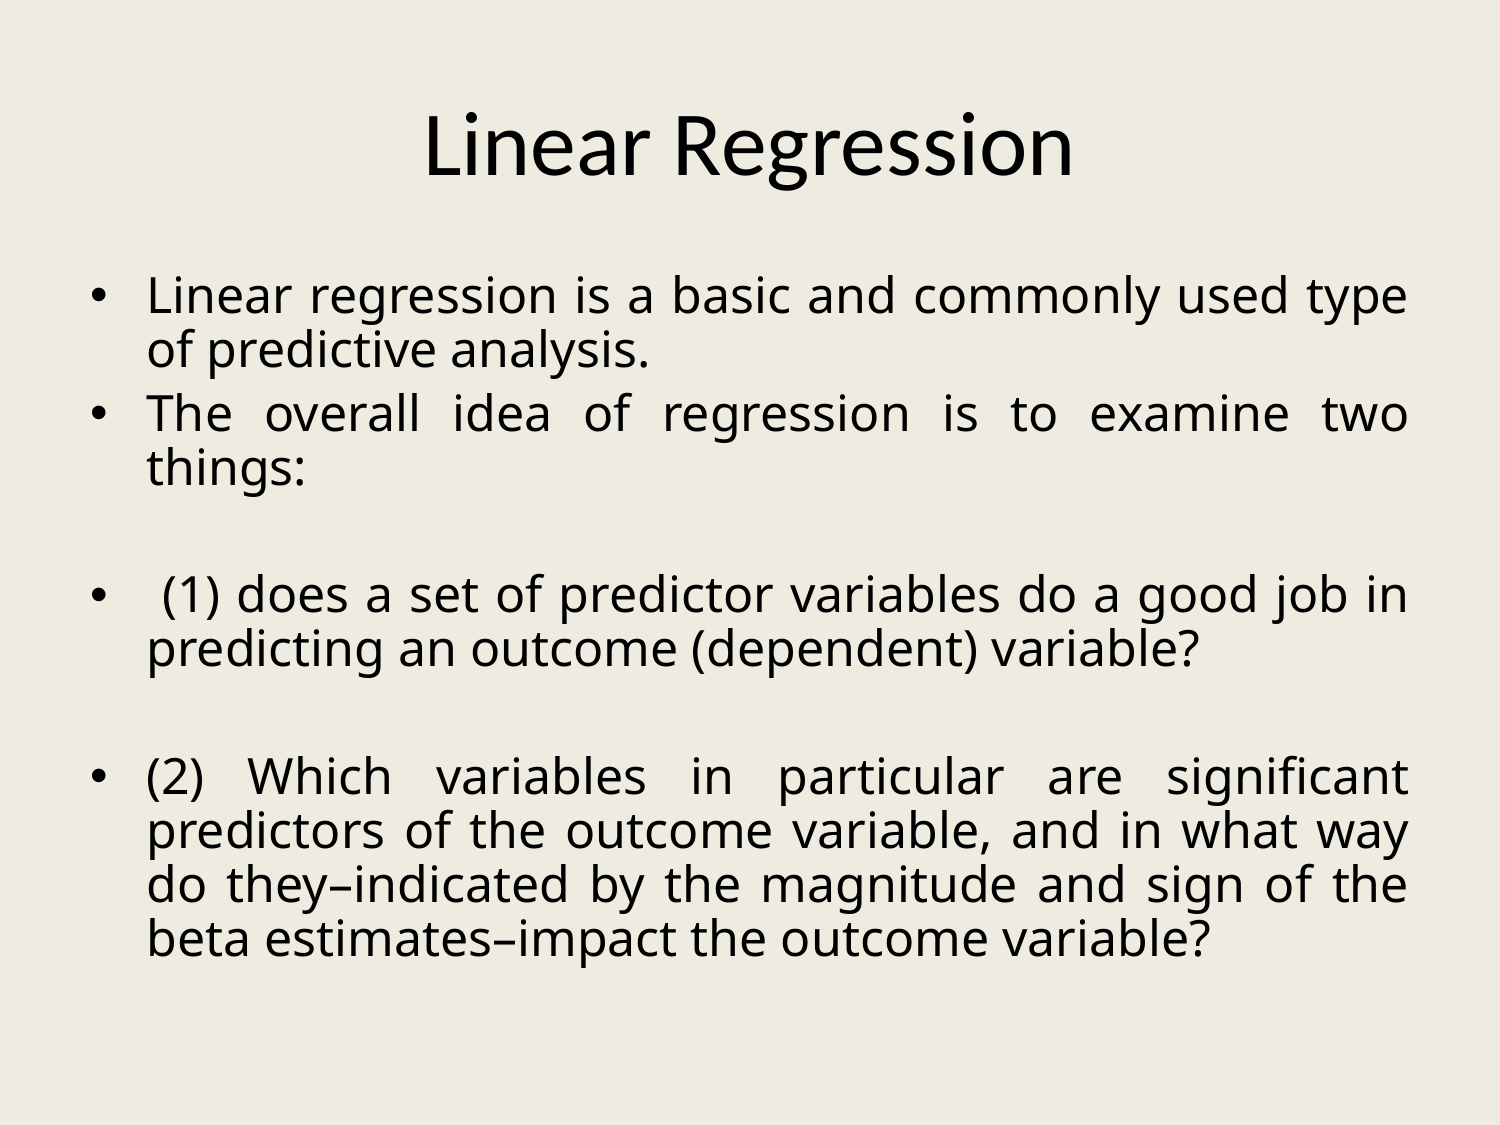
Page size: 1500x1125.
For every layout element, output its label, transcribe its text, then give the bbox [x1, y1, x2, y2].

title Linear Regression [75, 45, 1425, 233]
list Linear regression is a basic and commonly used type of predictive analysis. The overall idea of regression is to examine two things: (1) does a set of predictor variables do a good job in predicting an outcome (dependent) variable? (2) Which variables in particular are significant predictors of the outcome variable, and in what way do they–indicated by the magnitude and sign of the beta estimates–impact the outcome variable? [75, 262, 1425, 1005]
